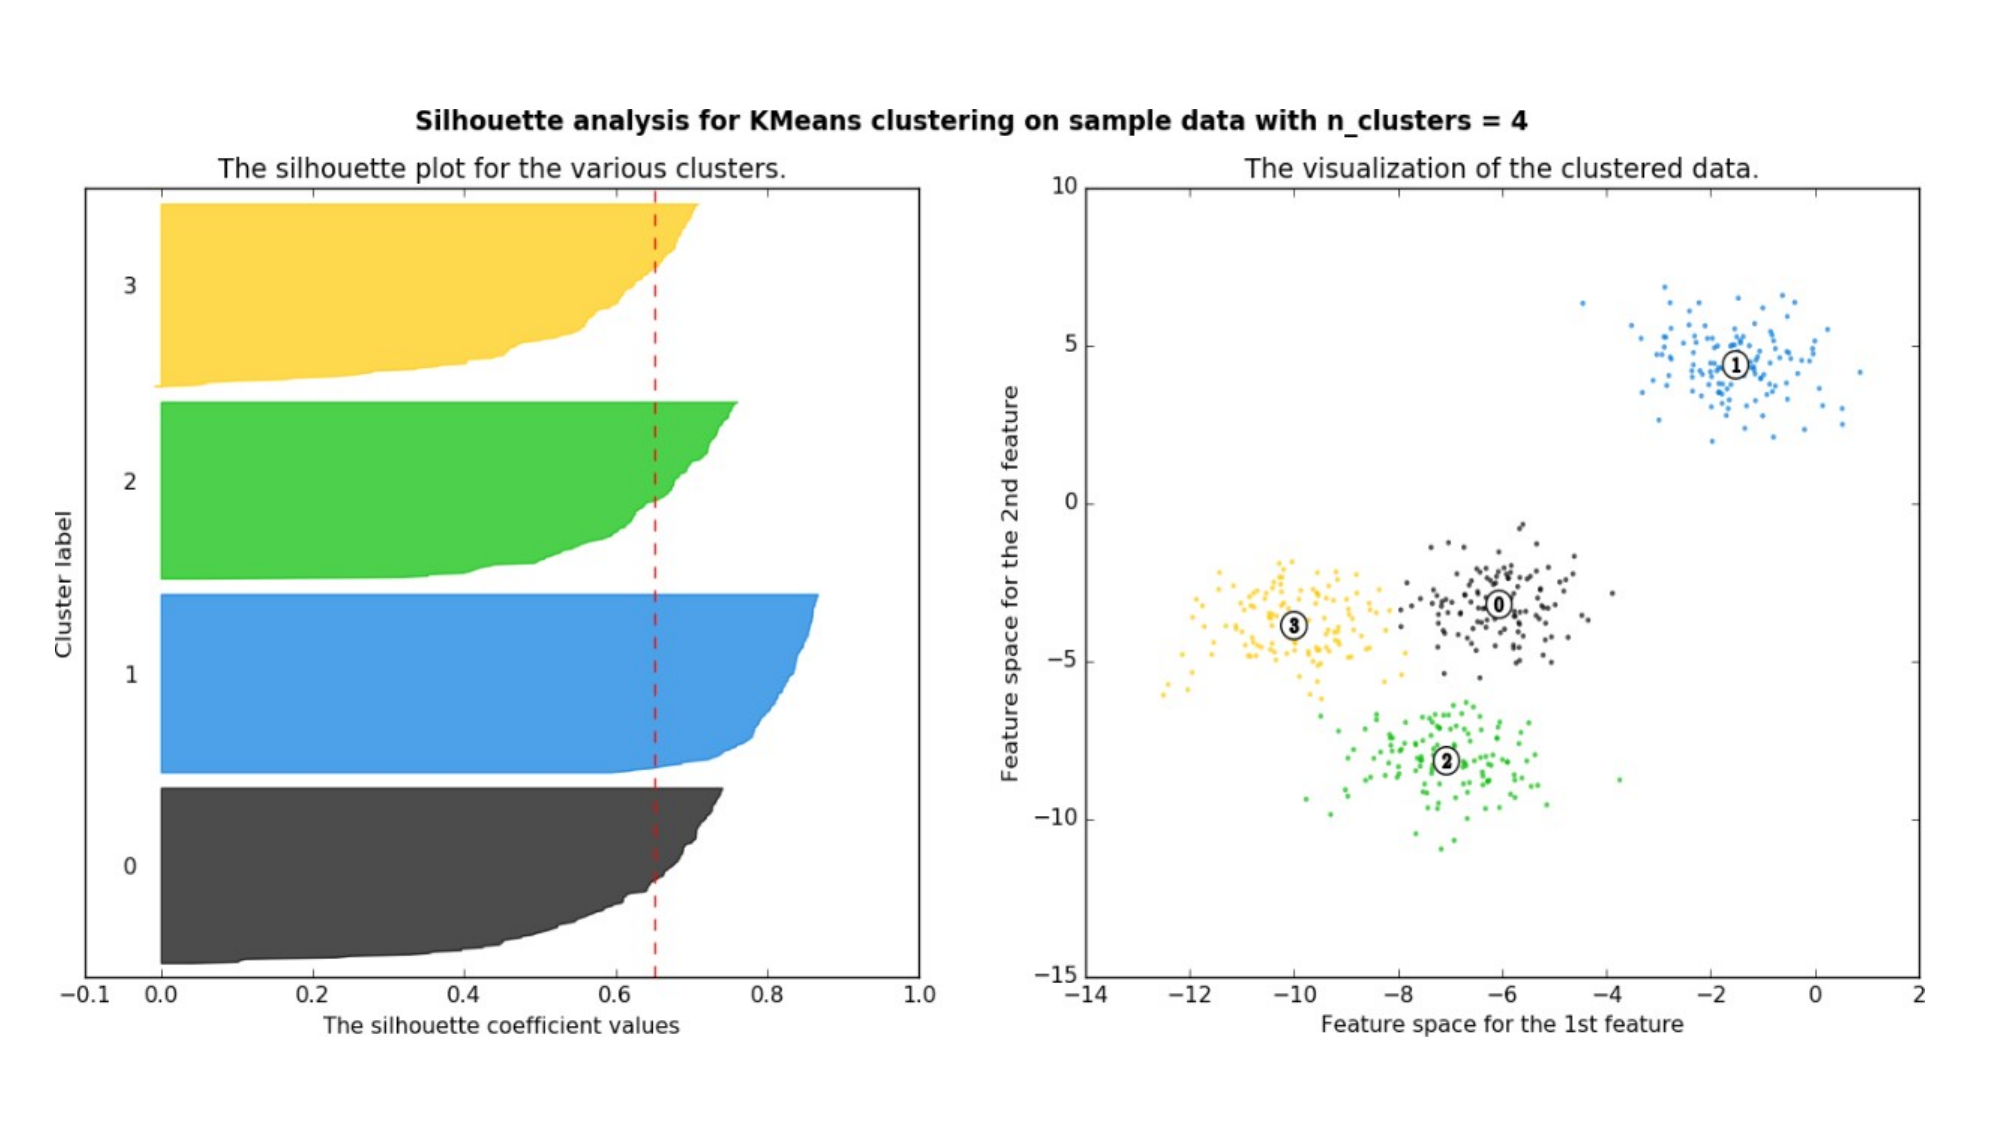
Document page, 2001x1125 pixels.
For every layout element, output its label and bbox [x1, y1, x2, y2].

picture [55, 109, 1925, 1037]
